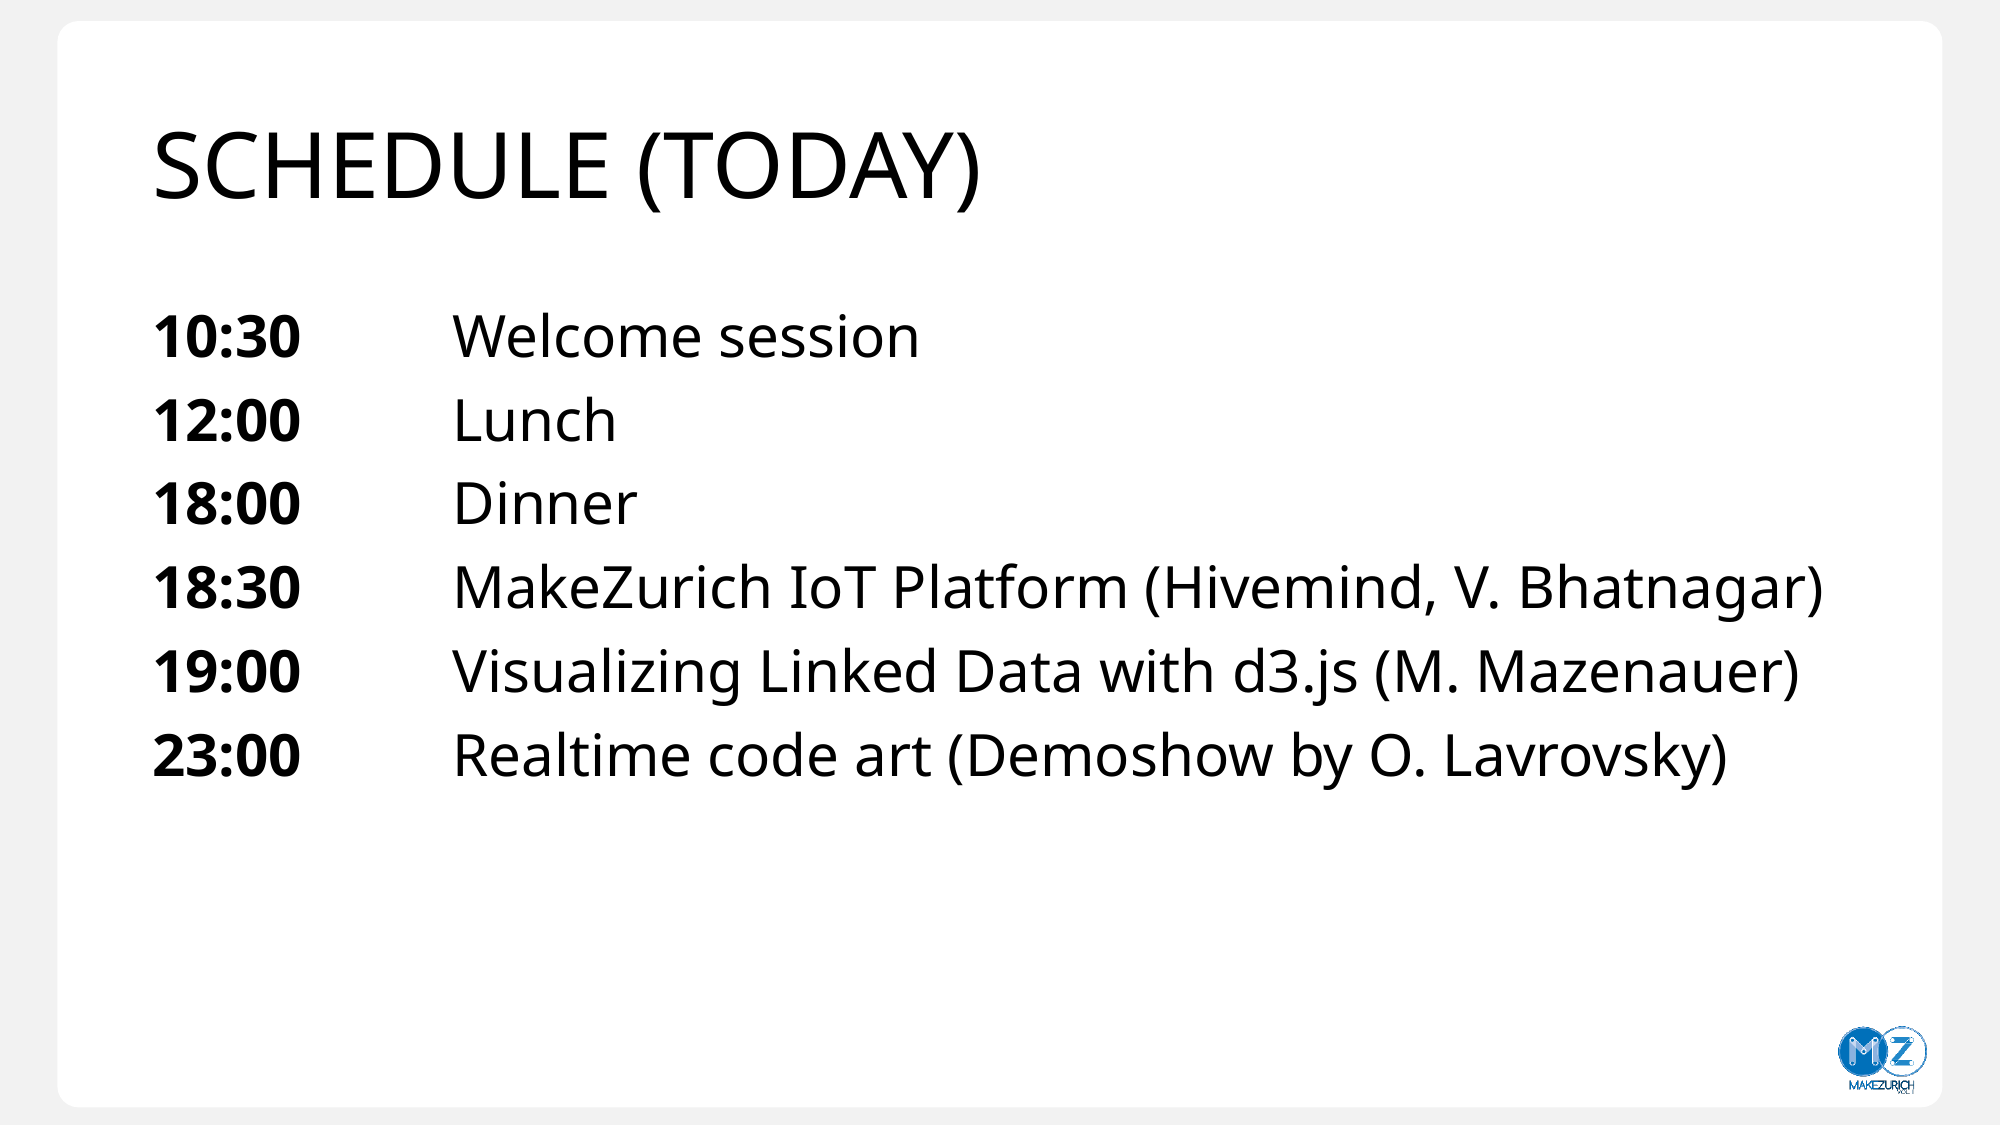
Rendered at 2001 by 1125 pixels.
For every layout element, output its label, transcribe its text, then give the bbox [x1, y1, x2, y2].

picture [1838, 1026, 1927, 1094]
title Schedule (Today) [137, 59, 1863, 278]
list 10:30 Welcome session 12:00 Lunch 18:00 Dinner 18:30 MakeZurich IoT Platform (Hivemind, V. Bhatnagar) 19:00 Visualizing Linked Data with d3.js (M. Mazenauer) 23:00 Realtime code art (Demoshow by O. Lavrovsky) [137, 299, 1863, 1014]
